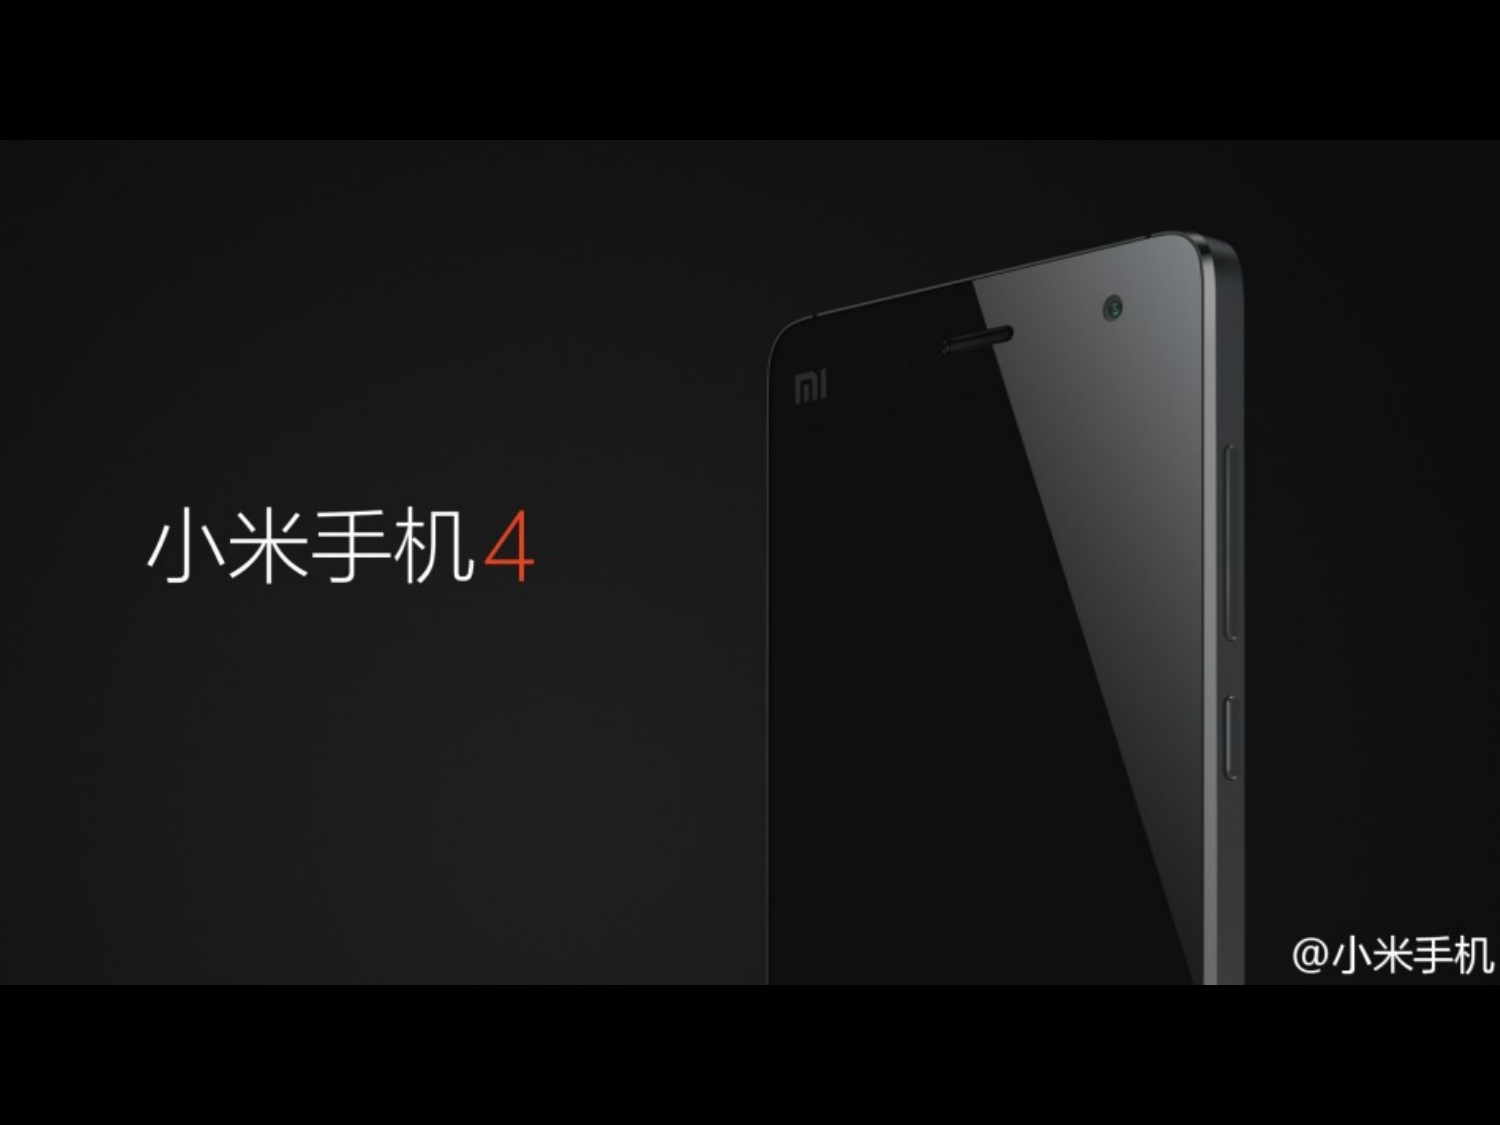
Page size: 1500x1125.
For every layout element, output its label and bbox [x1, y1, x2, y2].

picture [0, 140, 1500, 985]
